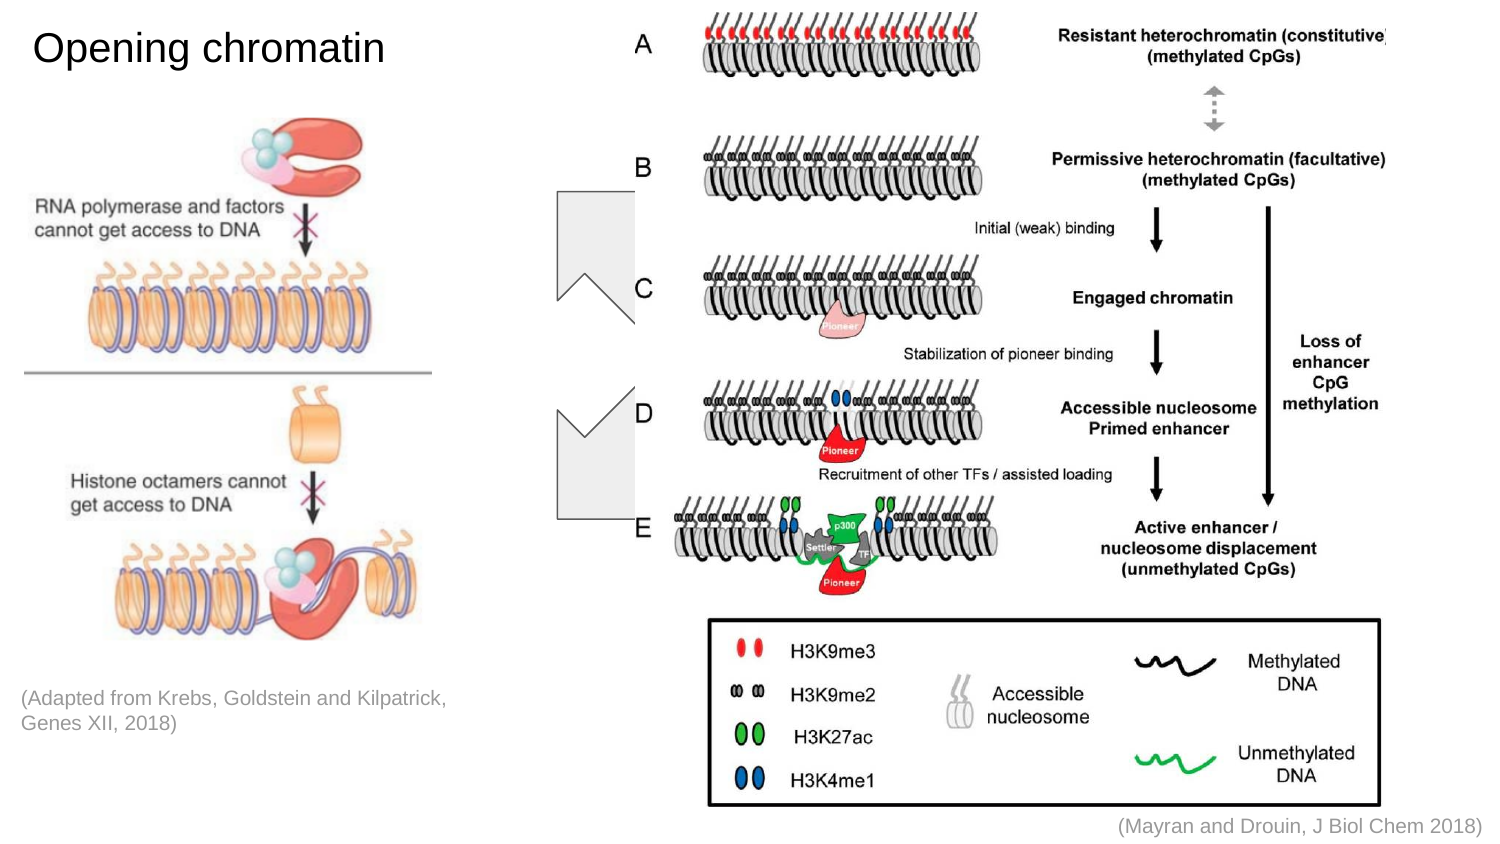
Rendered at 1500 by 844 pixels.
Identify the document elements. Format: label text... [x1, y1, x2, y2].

text_box Opening chromatin [17, 6, 480, 87]
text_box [393, 136, 630, 574]
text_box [635, 12, 1499, 844]
text_box (Adapted from Krebs, Goldstein and Kilpatrick, Genes XII, 2018) [5, 669, 498, 750]
picture [24, 108, 432, 657]
